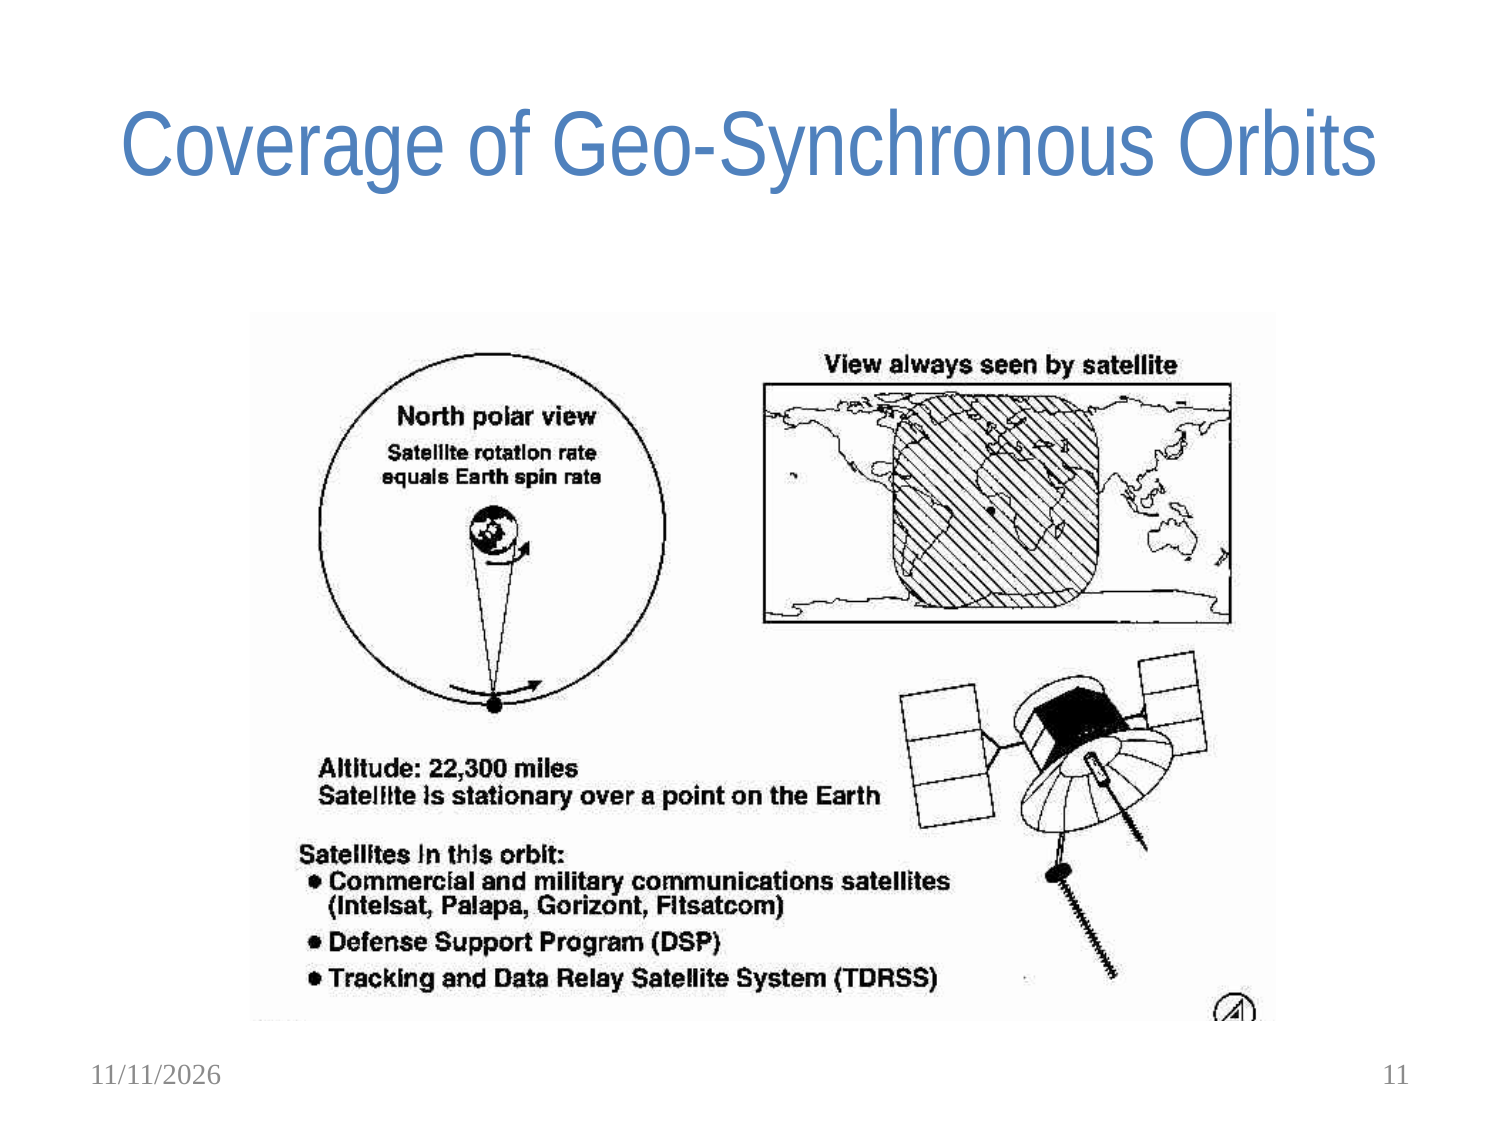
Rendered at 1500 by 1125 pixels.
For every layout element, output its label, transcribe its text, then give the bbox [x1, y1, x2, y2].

slide_number 11 [1281, 1042, 1425, 1103]
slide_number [75, 1042, 244, 1103]
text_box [249, 312, 1276, 1115]
title Coverage of Geo-Synchronous Orbits [75, 45, 1425, 233]
